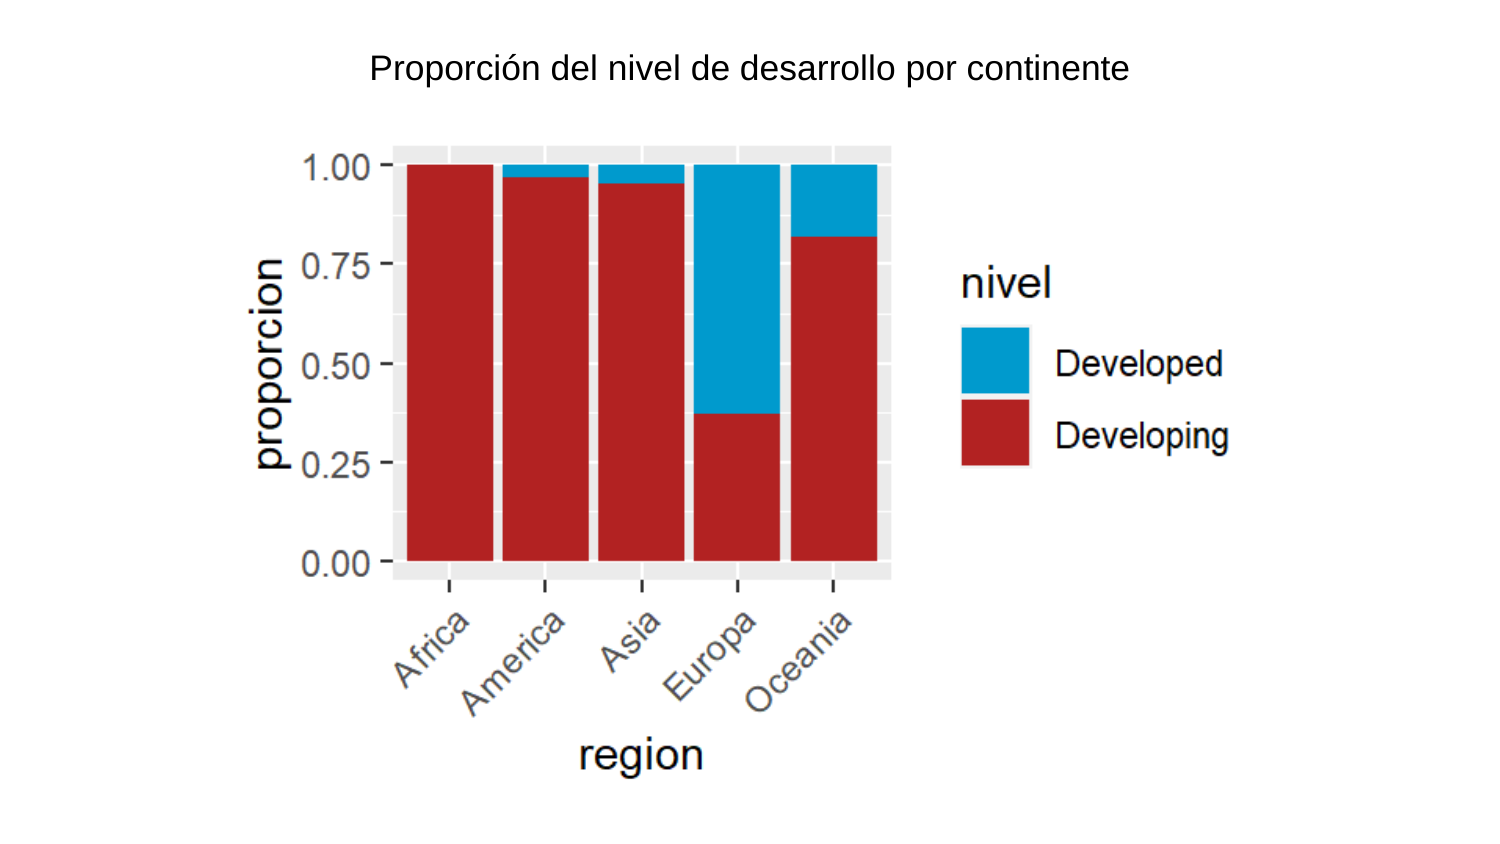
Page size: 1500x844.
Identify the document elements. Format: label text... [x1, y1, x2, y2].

picture [224, 136, 1276, 818]
text_box Proporción del nivel de desarrollo por continente [276, 30, 1224, 103]
